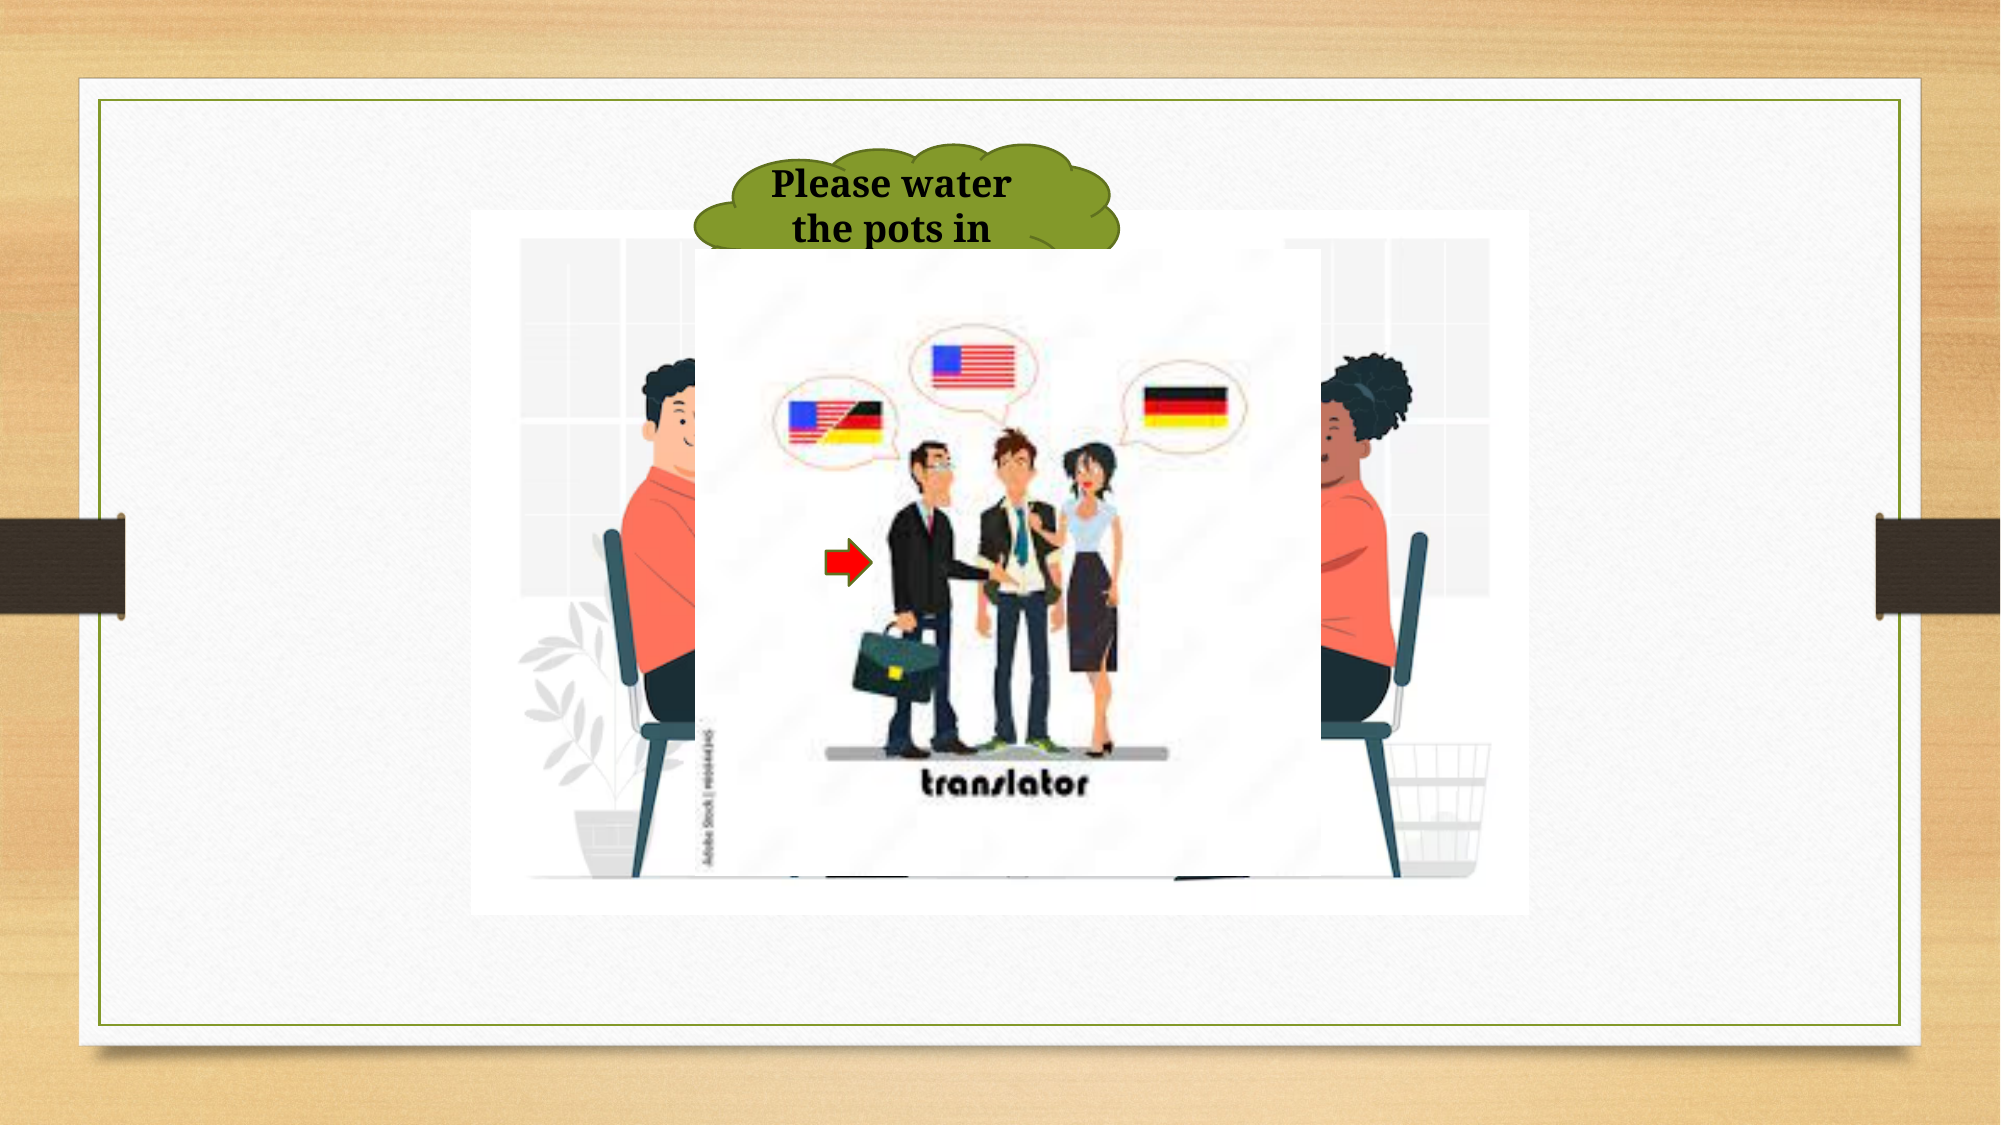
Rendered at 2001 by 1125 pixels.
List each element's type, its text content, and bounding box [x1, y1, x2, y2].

picture [0, 0, 2001, 1125]
text_box Please water the pots in my absence [705, 143, 1111, 209]
